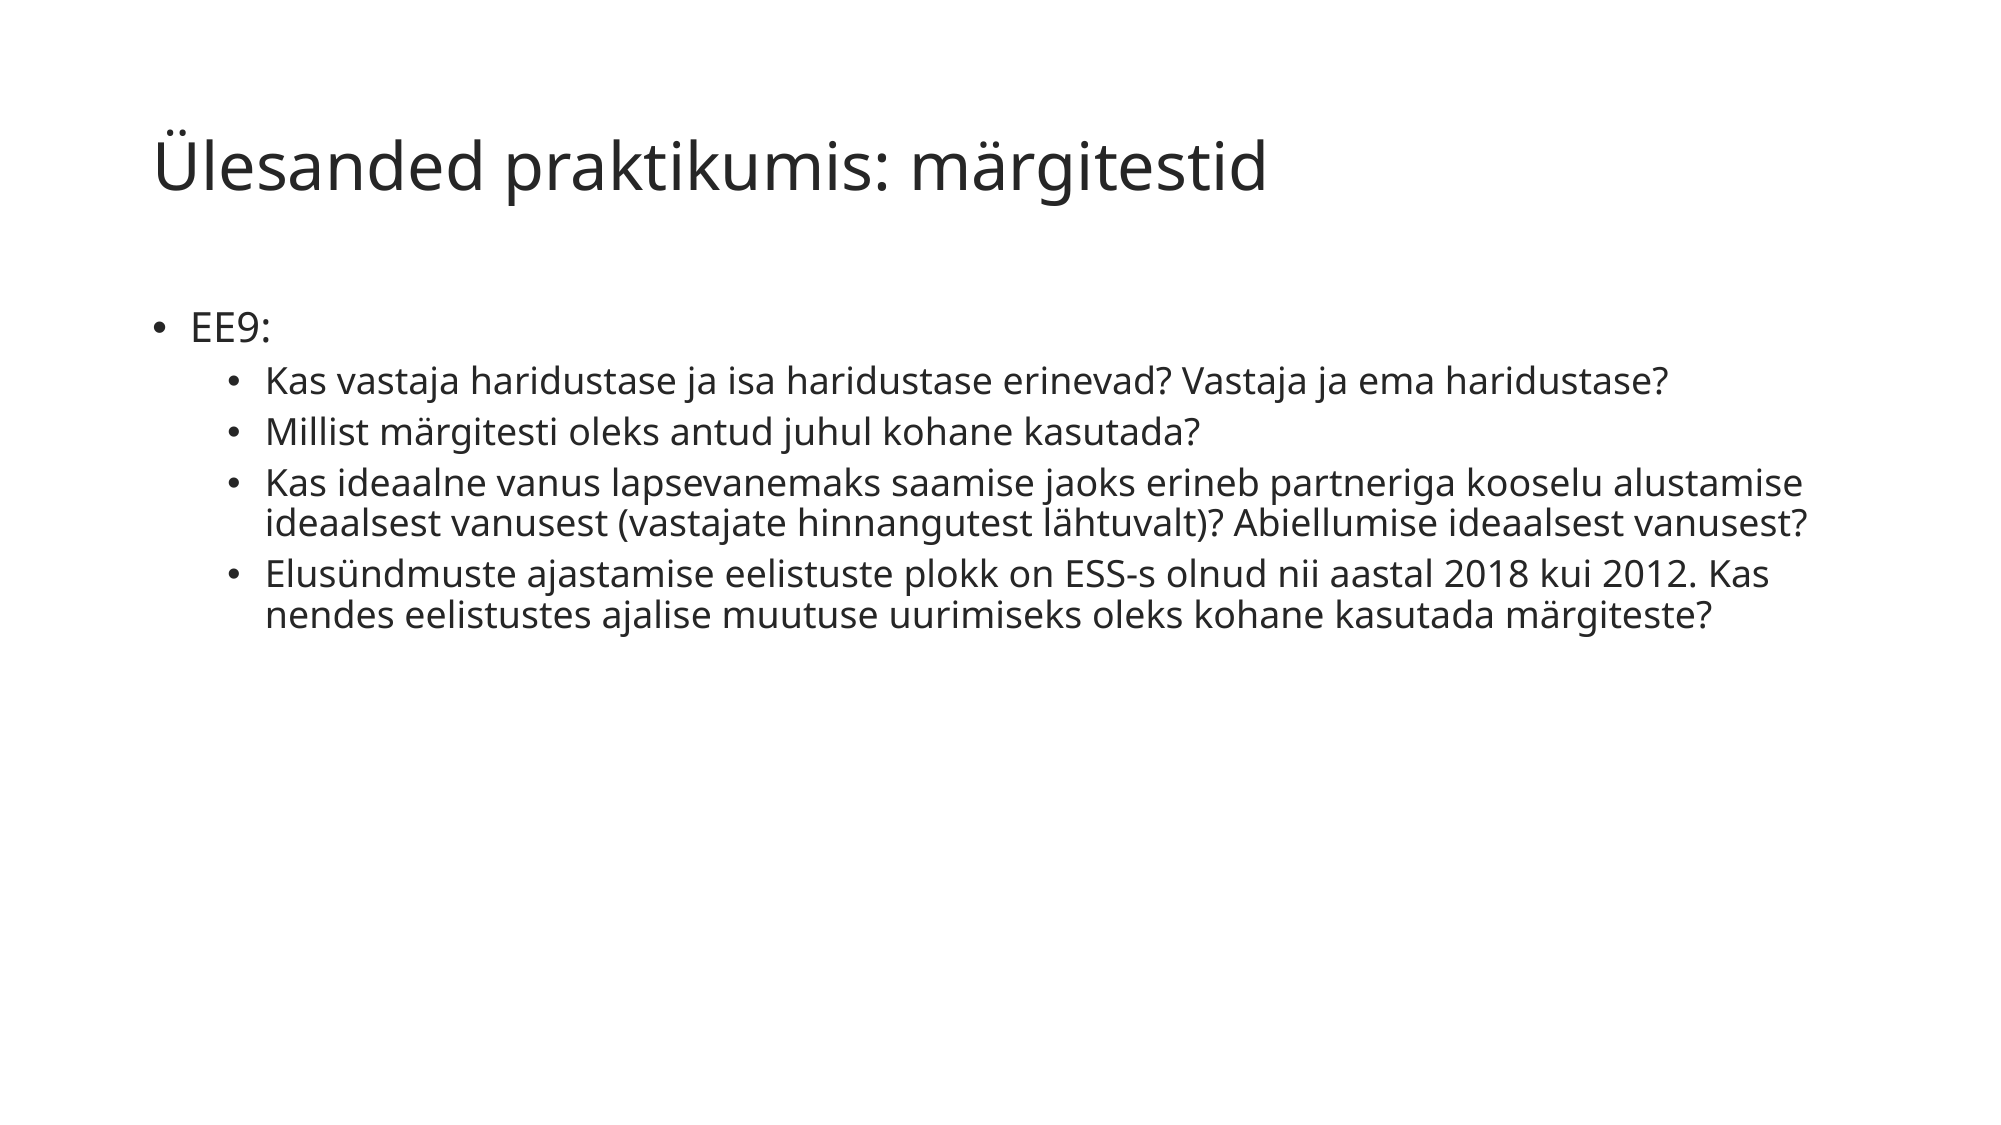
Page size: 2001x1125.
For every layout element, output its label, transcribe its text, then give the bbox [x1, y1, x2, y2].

title Ülesanded praktikumis: märgitestid [137, 59, 1863, 278]
list EE9: Kas vastaja haridustase ja isa haridustase erinevad? Vastaja ja ema haridustase? Millist märgitesti oleks antud juhul kohane kasutada? Kas ideaalne vanus lapsevanemaks saamise jaoks erineb partneriga kooselu alustamise ideaalsest vanusest (vastajate hinnangutest lähtuvalt)? Abiellumise ideaalsest vanusest? Elusündmuste ajastamise eelistuste plokk on ESS-s olnud nii aastal 2018 kui 2012. Kas nendes eelistustes ajalise muutuse uurimiseks oleks kohane kasutada märgiteste? [137, 299, 1863, 1014]
